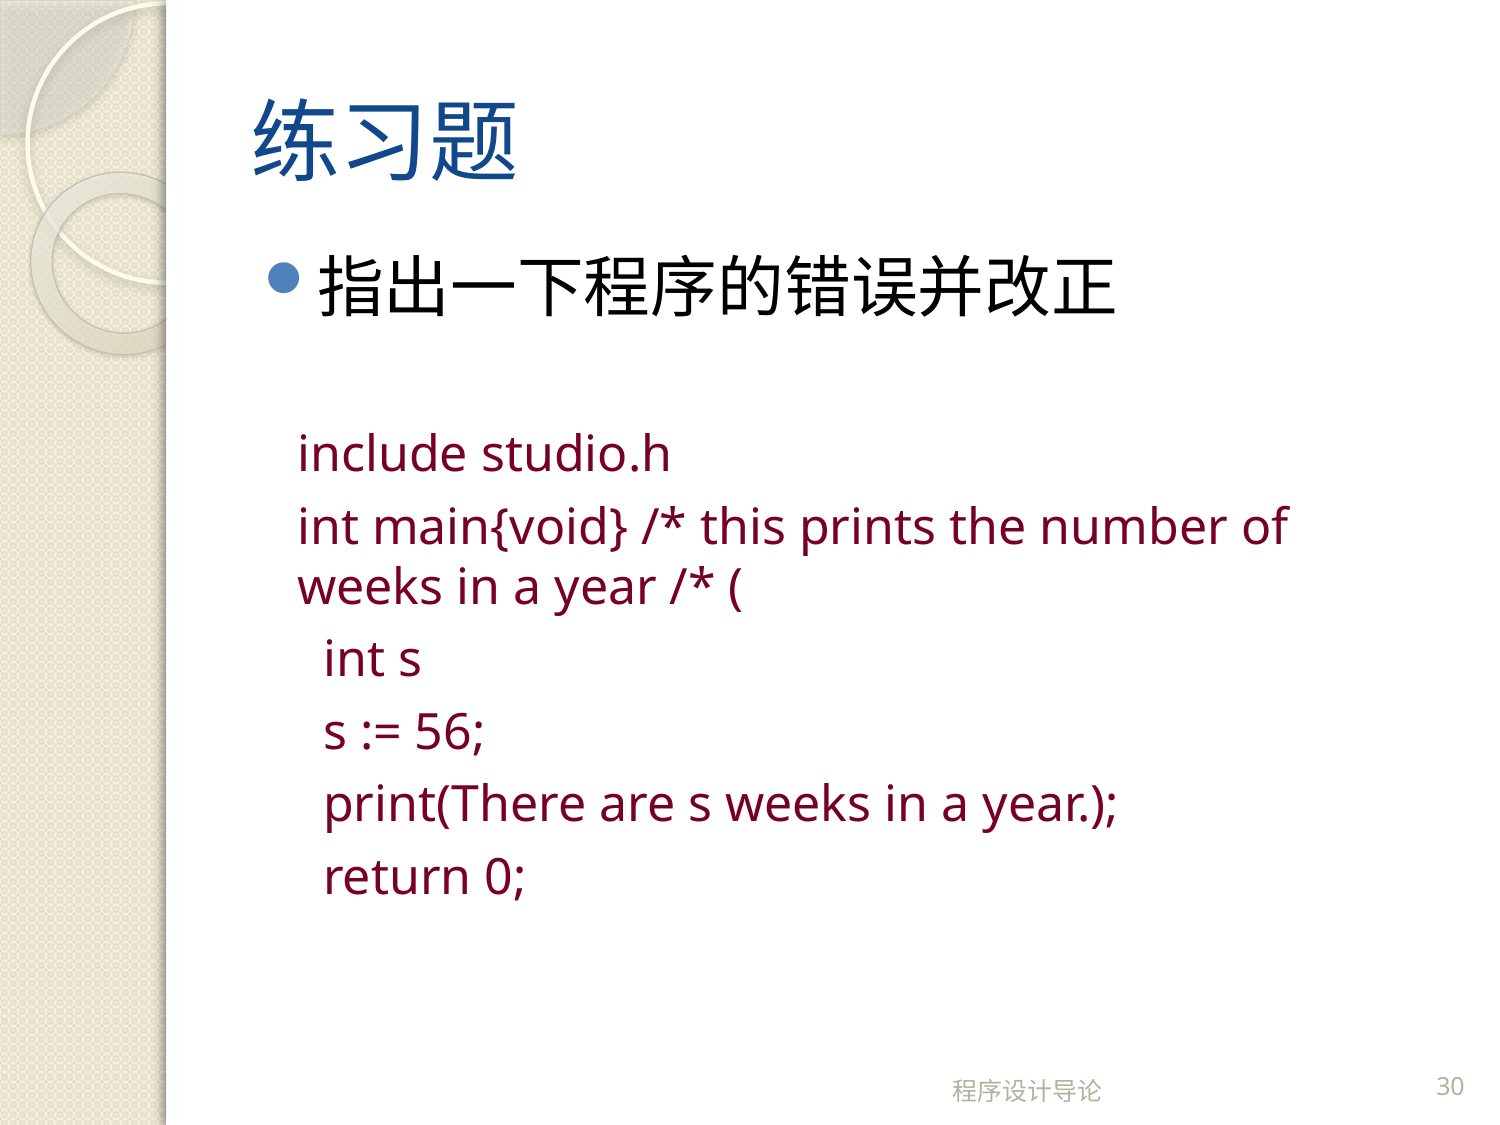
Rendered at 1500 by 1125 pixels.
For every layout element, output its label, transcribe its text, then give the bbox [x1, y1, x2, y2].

list 指出一下程序的错误并改正 [235, 237, 1466, 1025]
footer 程序设计导论 [937, 1034, 1413, 1113]
title 练习题 [235, 45, 1466, 233]
slide_number 30 [1413, 1034, 1488, 1113]
text_box include studio.h int main{void} /* this prints the number of weeks in a year /* ( int s s := 56; print(There are s weeks in a year.); return 0; [282, 414, 1459, 912]
